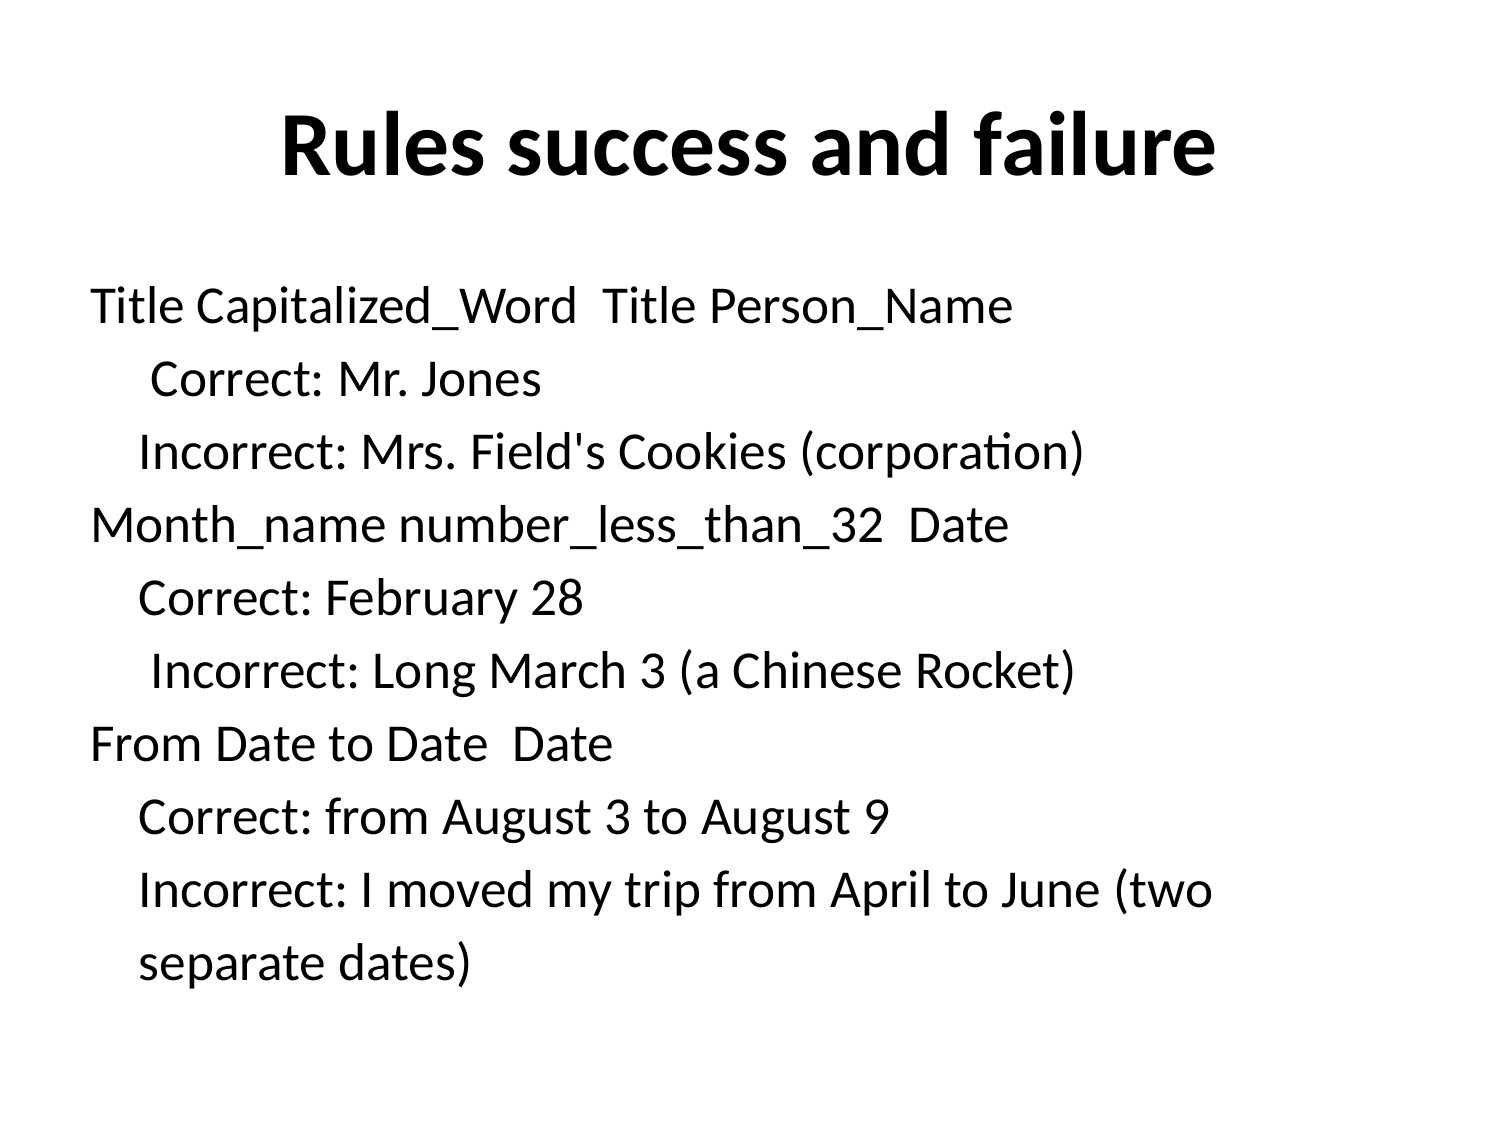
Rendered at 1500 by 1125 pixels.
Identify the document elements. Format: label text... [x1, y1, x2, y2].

list Title Capitalized_Word Title Person_Name Correct: Mr. Jones Incorrect: Mrs. Field's Cookies (corporation) Month_name number_less_than_32 Date Correct: February 28 Incorrect: Long March 3 (a Chinese Rocket) From Date to Date Date Correct: from August 3 to August 9 Incorrect: I moved my trip from April to June (two separate dates) [75, 262, 1425, 1005]
title Rules success and failure [75, 45, 1425, 233]
